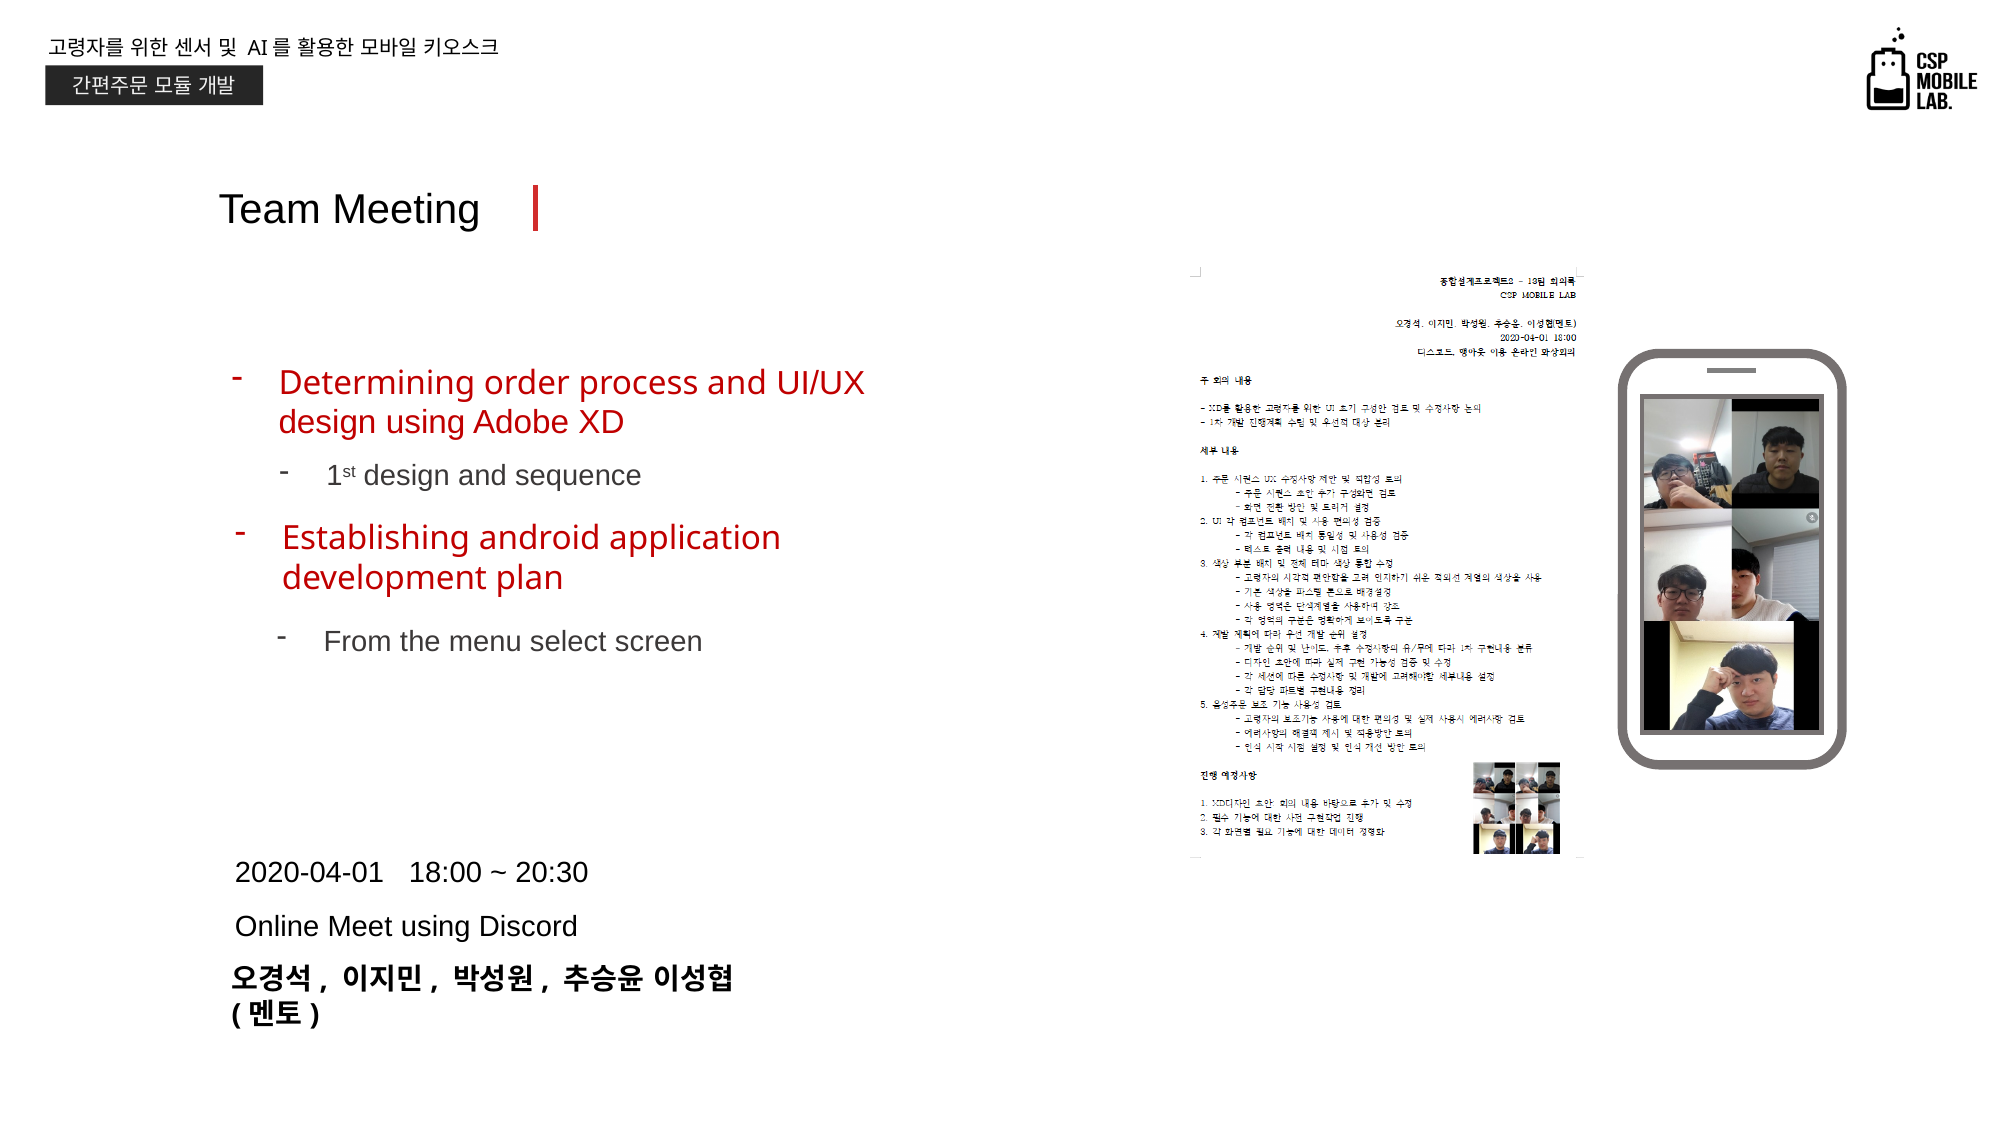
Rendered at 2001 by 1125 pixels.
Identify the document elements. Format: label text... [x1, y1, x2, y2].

picture [1190, 267, 1584, 858]
text_box Establishing android application development plan [220, 508, 894, 604]
text_box 2020-04-01 18:00 ~ 20:30 [220, 846, 790, 896]
text_box Team Meeting [203, 174, 575, 240]
picture [1848, 0, 1995, 147]
text_box Determining order process and UI/UX design using Adobe XD [216, 353, 891, 448]
text_box 1st design and sequence [264, 449, 1067, 500]
text_box From the menu select screen [262, 614, 1065, 665]
text_box 간편주문 모듈 개발 [45, 65, 264, 106]
text_box Online Meet using Discord [220, 899, 810, 950]
text_box 고령자를 위한 센서 및 AI를 활용한 모바일 키오스크 [0, 14, 575, 68]
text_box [1622, 353, 1843, 765]
text_box 오경석, 이지민, 박성원, 추승윤 이성협(멘토) [216, 952, 787, 1038]
